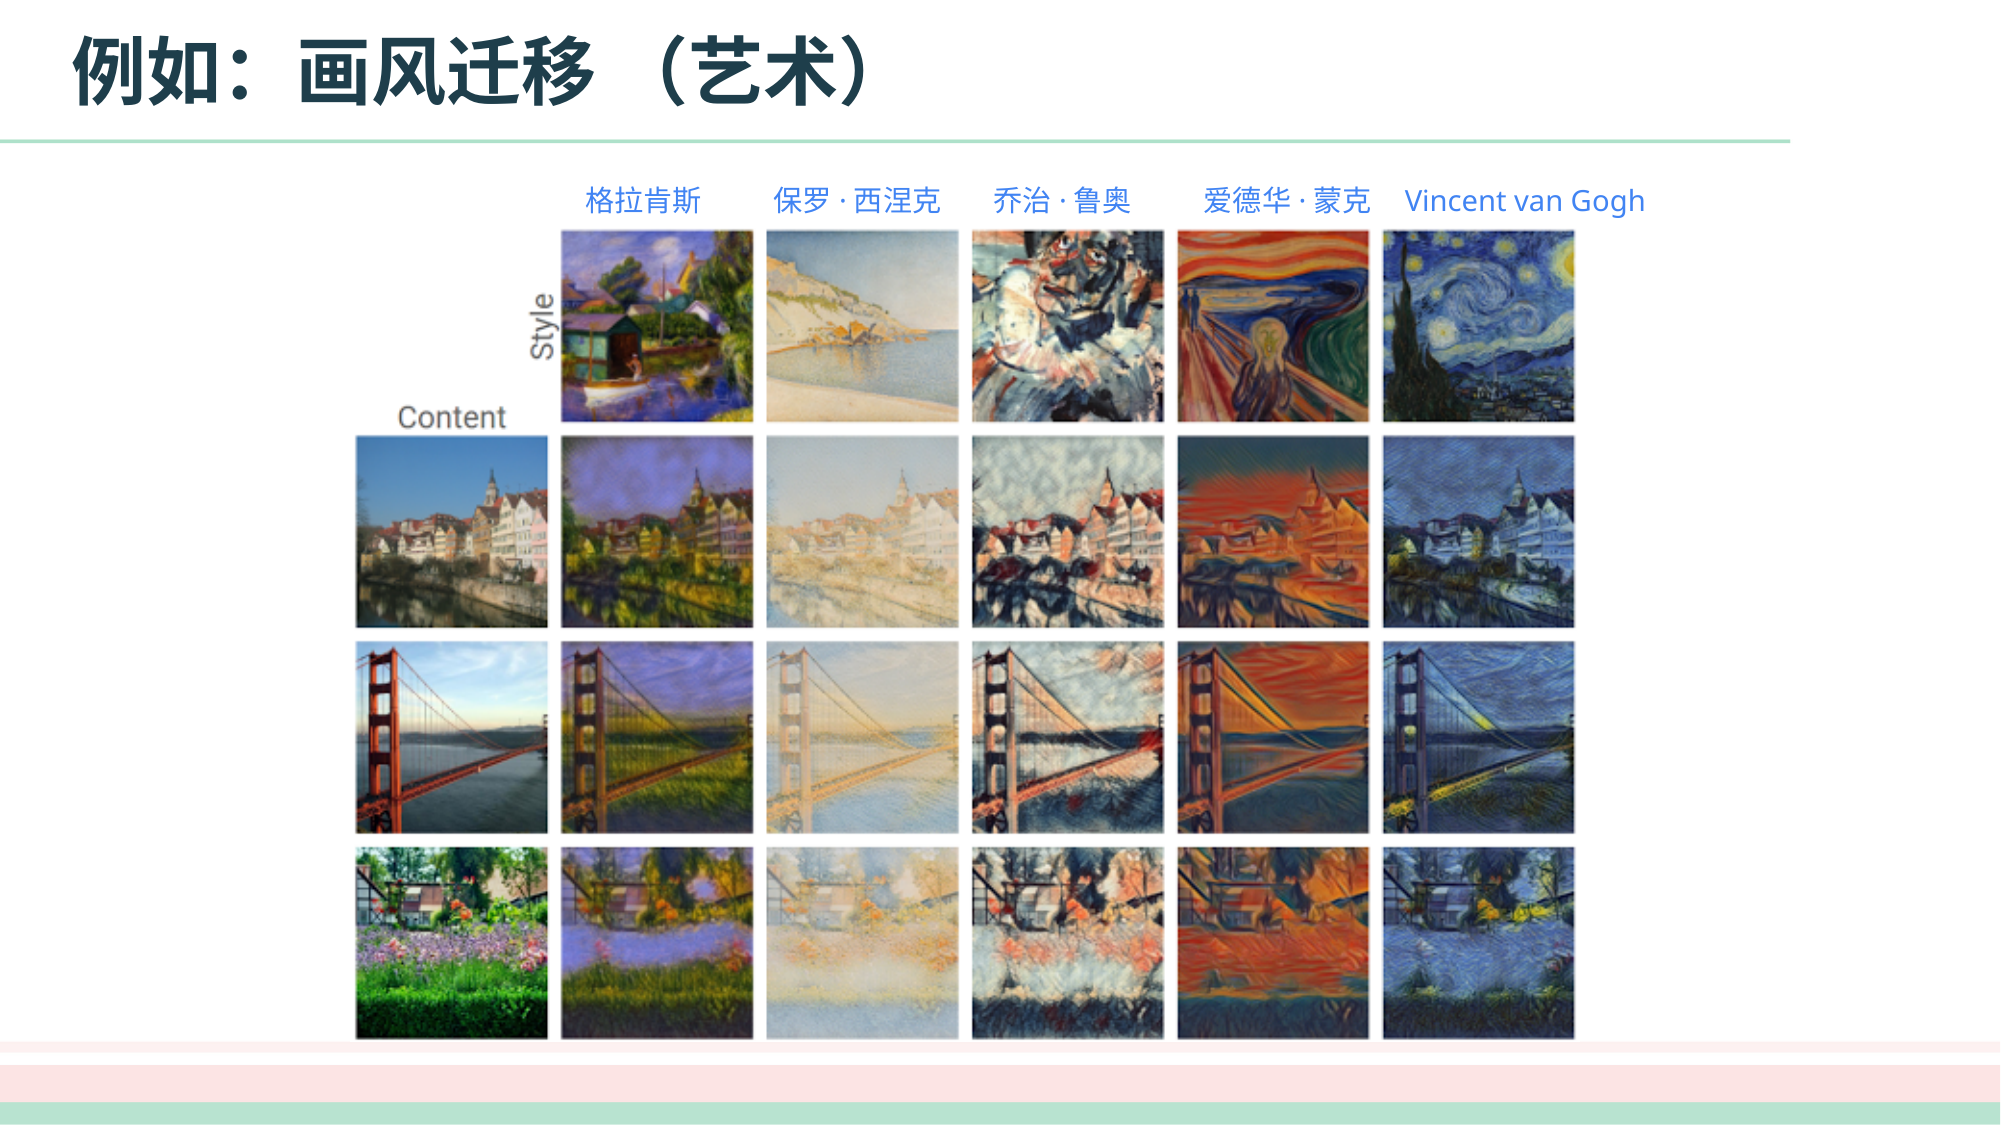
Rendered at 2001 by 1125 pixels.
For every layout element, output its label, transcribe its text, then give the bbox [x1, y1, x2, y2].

picture [0, 0, 2001, 1125]
title 例如：画风迁移 （艺术） [56, 11, 1782, 140]
text_box 格拉肯斯 保罗·西涅克 乔治·鲁奥 爱德华·蒙克 Vincent van Gogh [537, 174, 1700, 225]
